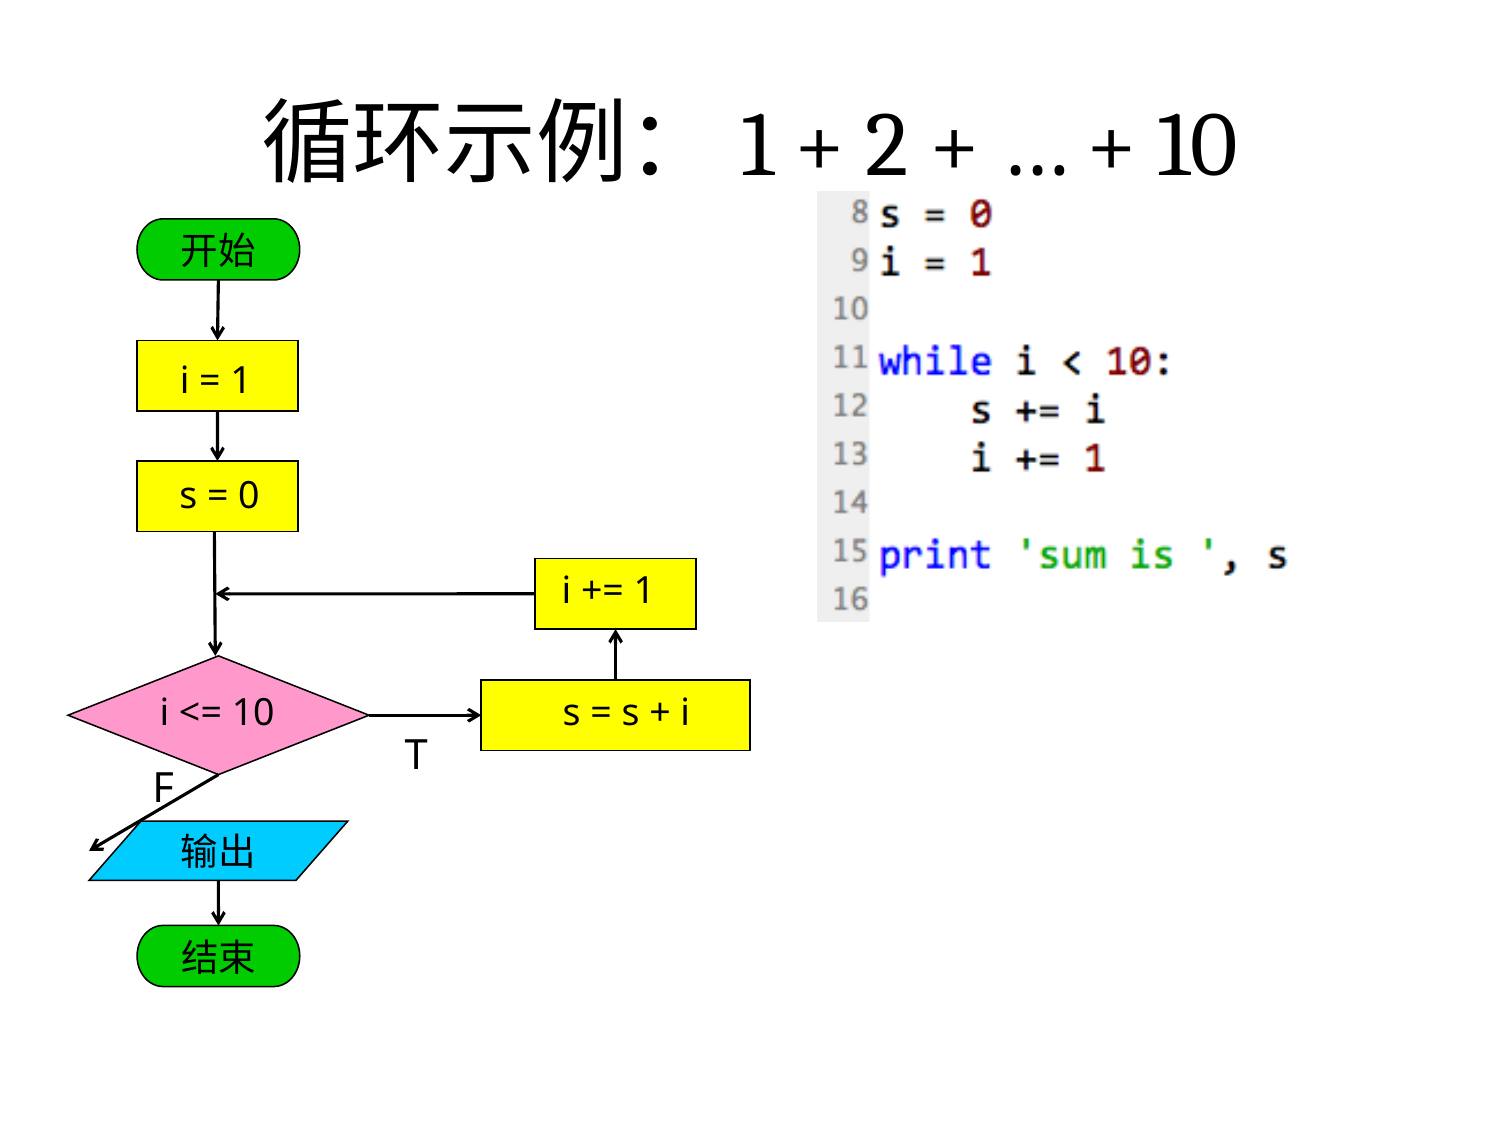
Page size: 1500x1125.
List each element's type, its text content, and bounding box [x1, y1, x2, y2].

text_box s = s + i [547, 680, 706, 741]
text_box [137, 460, 298, 532]
text_box [68, 684, 368, 775]
text_box [137, 340, 298, 412]
text_box [157, 656, 280, 680]
text_box T [389, 723, 443, 786]
text_box [481, 679, 750, 751]
text_box F [137, 753, 189, 818]
text_box [535, 558, 696, 630]
title 循环示例：1 + 2 + … + 10 [75, 45, 1425, 233]
text_box 结束 [137, 925, 300, 987]
text_box i = 1 [164, 348, 267, 409]
text_box i += 1 [546, 558, 671, 619]
picture [816, 190, 1306, 622]
text_box s = 0 [164, 463, 275, 524]
text_box 开始 [137, 218, 300, 280]
text_box 输出 [89, 821, 348, 881]
text_box i <= 10 [144, 680, 290, 741]
